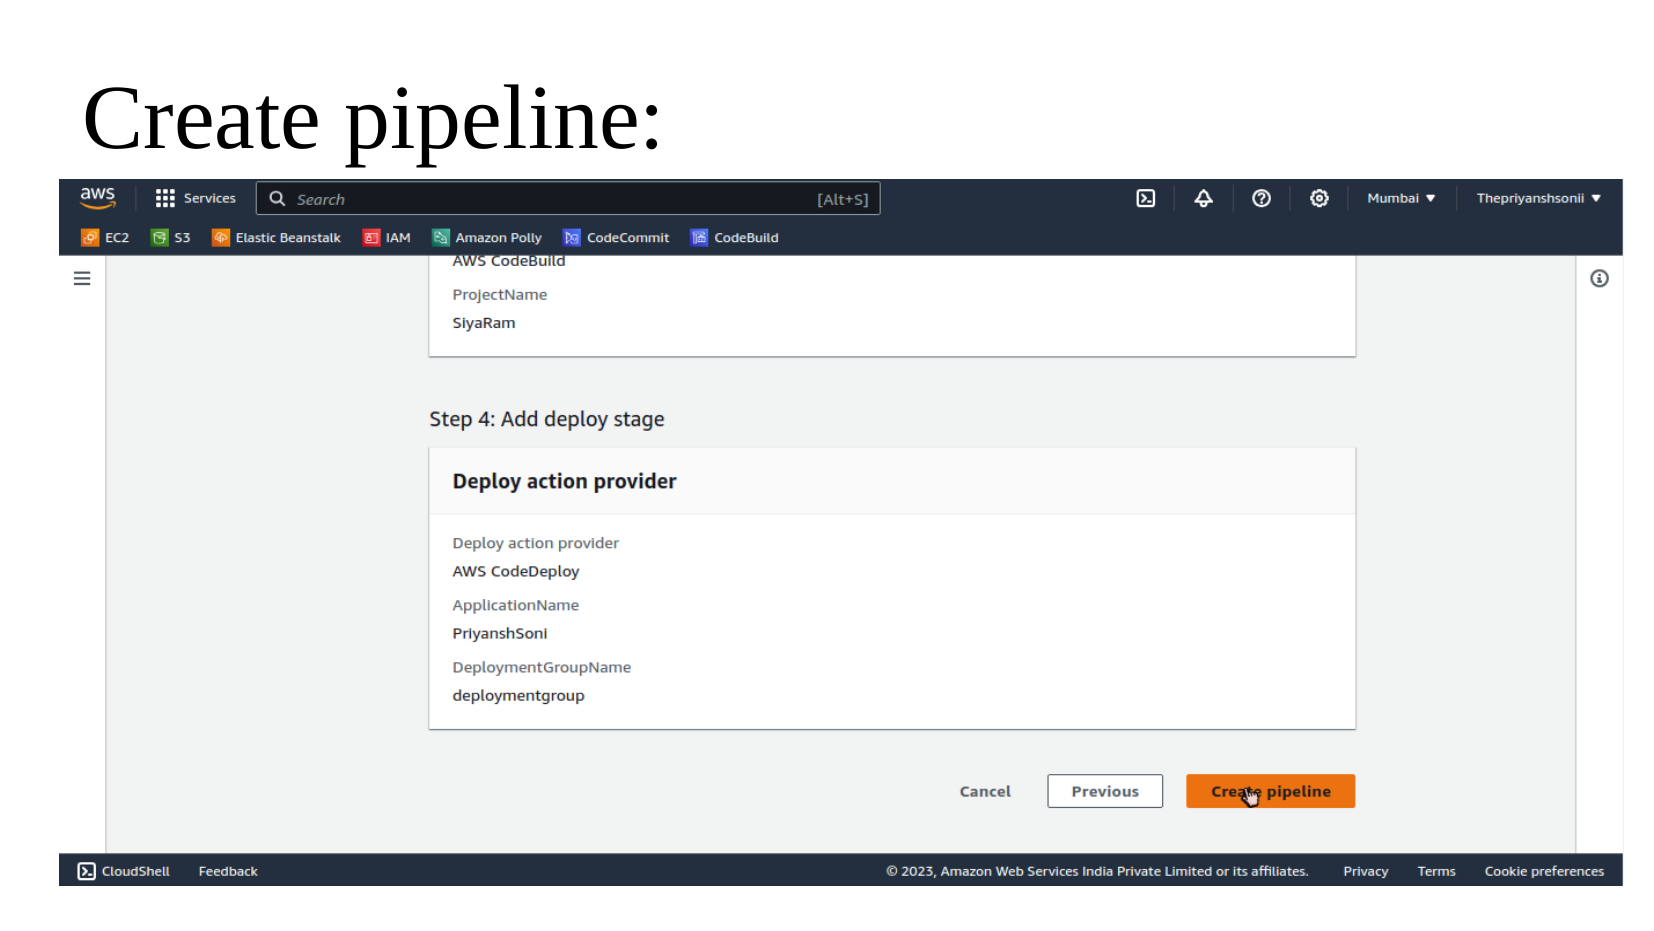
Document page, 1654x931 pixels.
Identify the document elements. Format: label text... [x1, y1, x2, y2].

picture [59, 179, 1624, 886]
title Create pipeline: [82, 36, 1571, 179]
